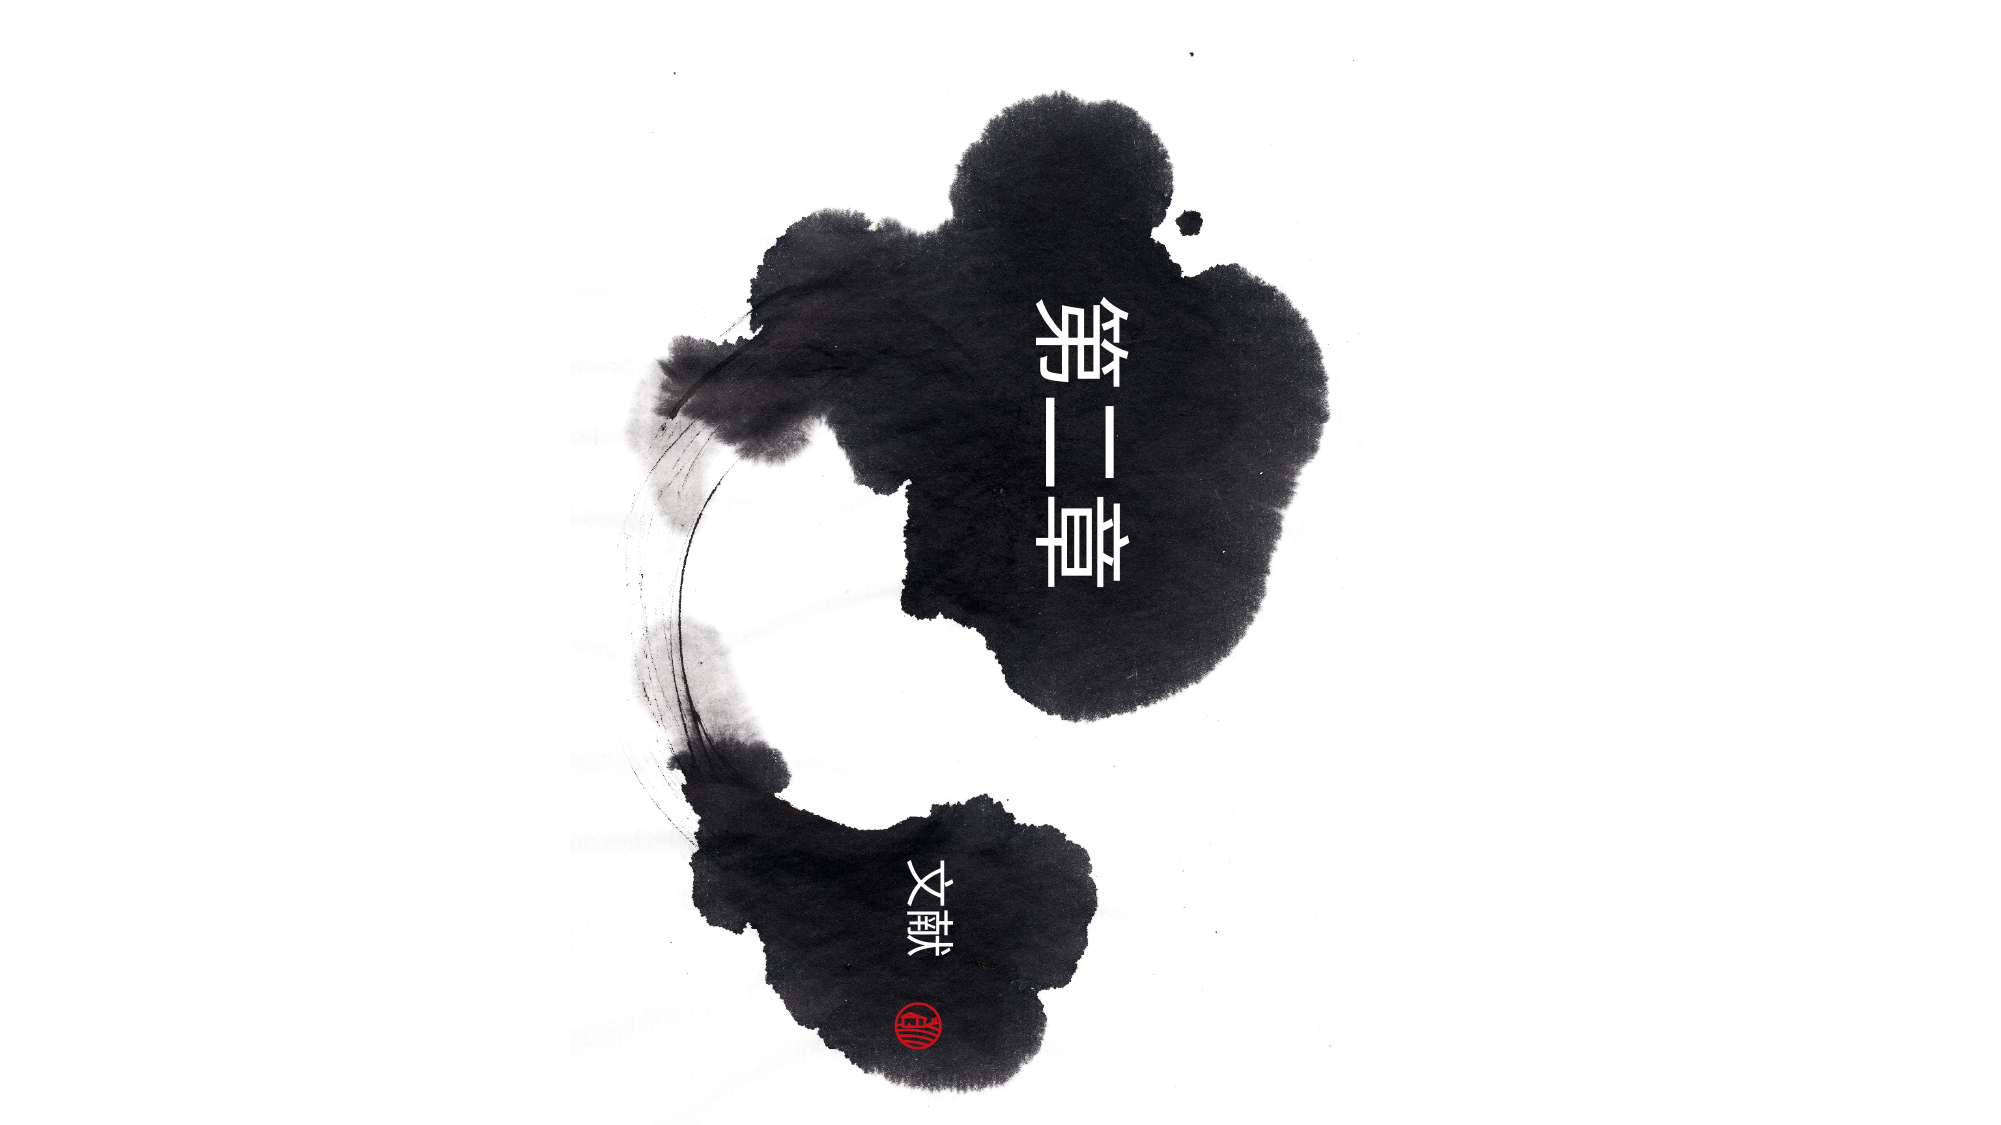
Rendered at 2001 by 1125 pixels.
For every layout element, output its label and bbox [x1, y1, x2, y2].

picture [570, 29, 1368, 1125]
